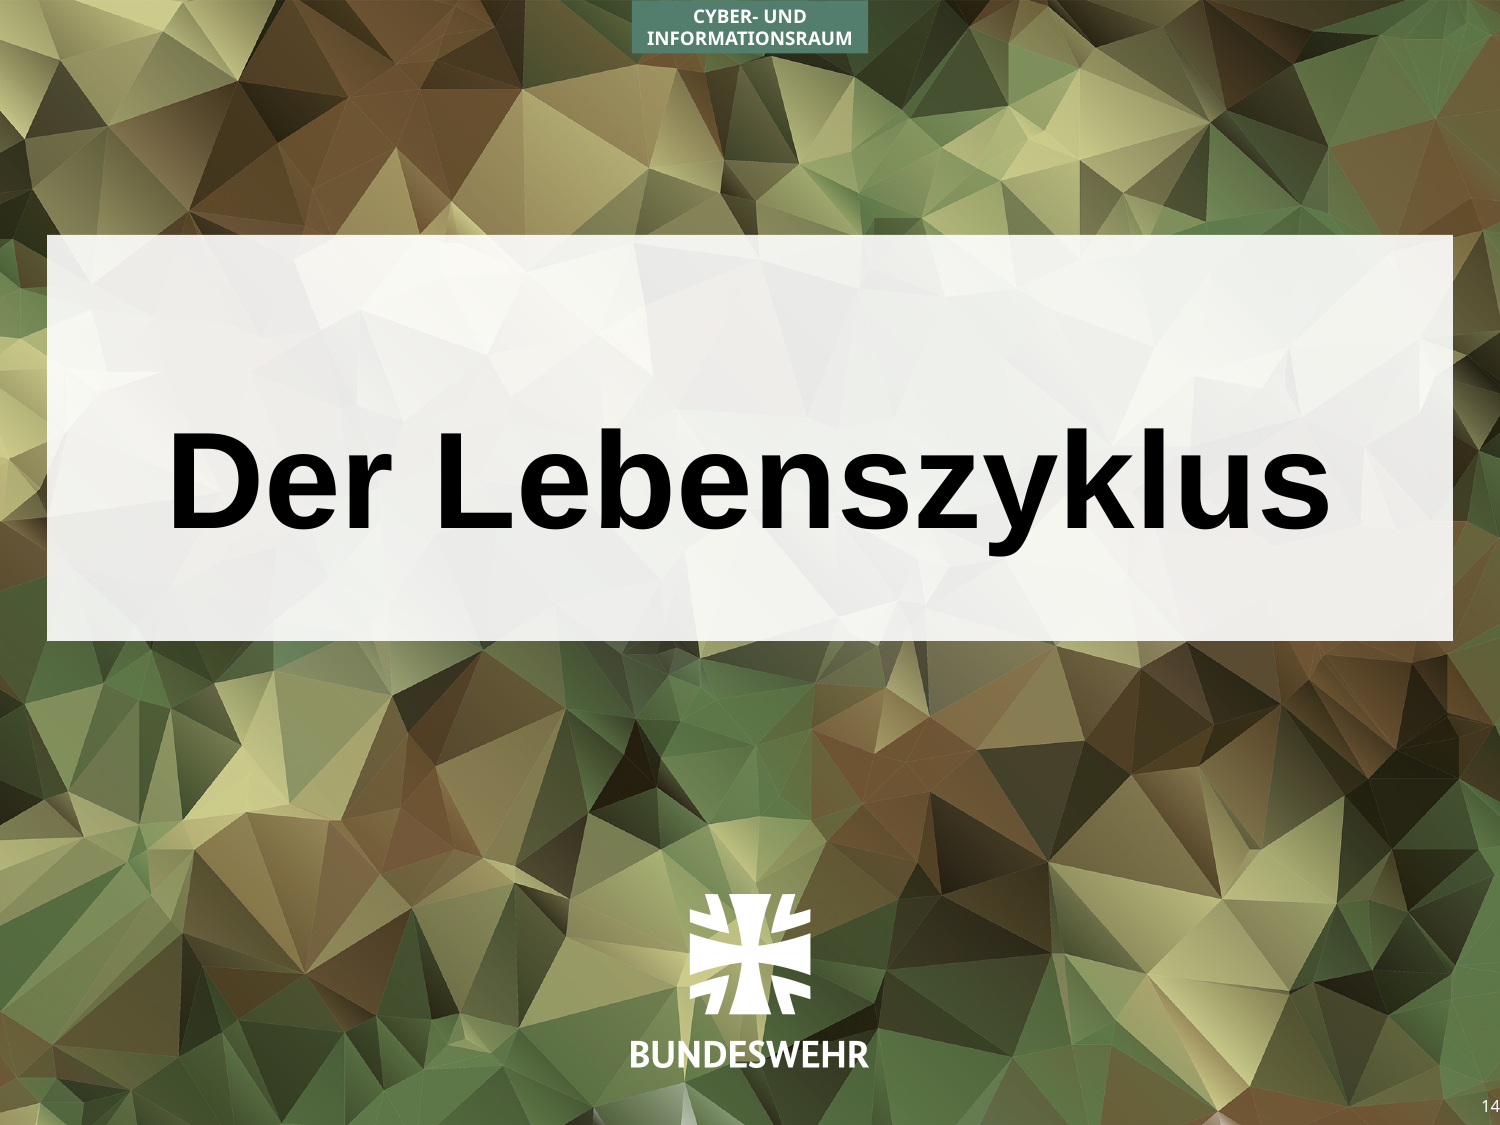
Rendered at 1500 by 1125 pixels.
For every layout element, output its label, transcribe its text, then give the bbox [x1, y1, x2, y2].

list Cyber- und Informationsraum [631, 0, 869, 54]
slide_number 14 [1234, 1089, 1500, 1125]
list Der Lebenszyklus [86, 266, 1414, 615]
picture [0, 0, 1500, 1125]
